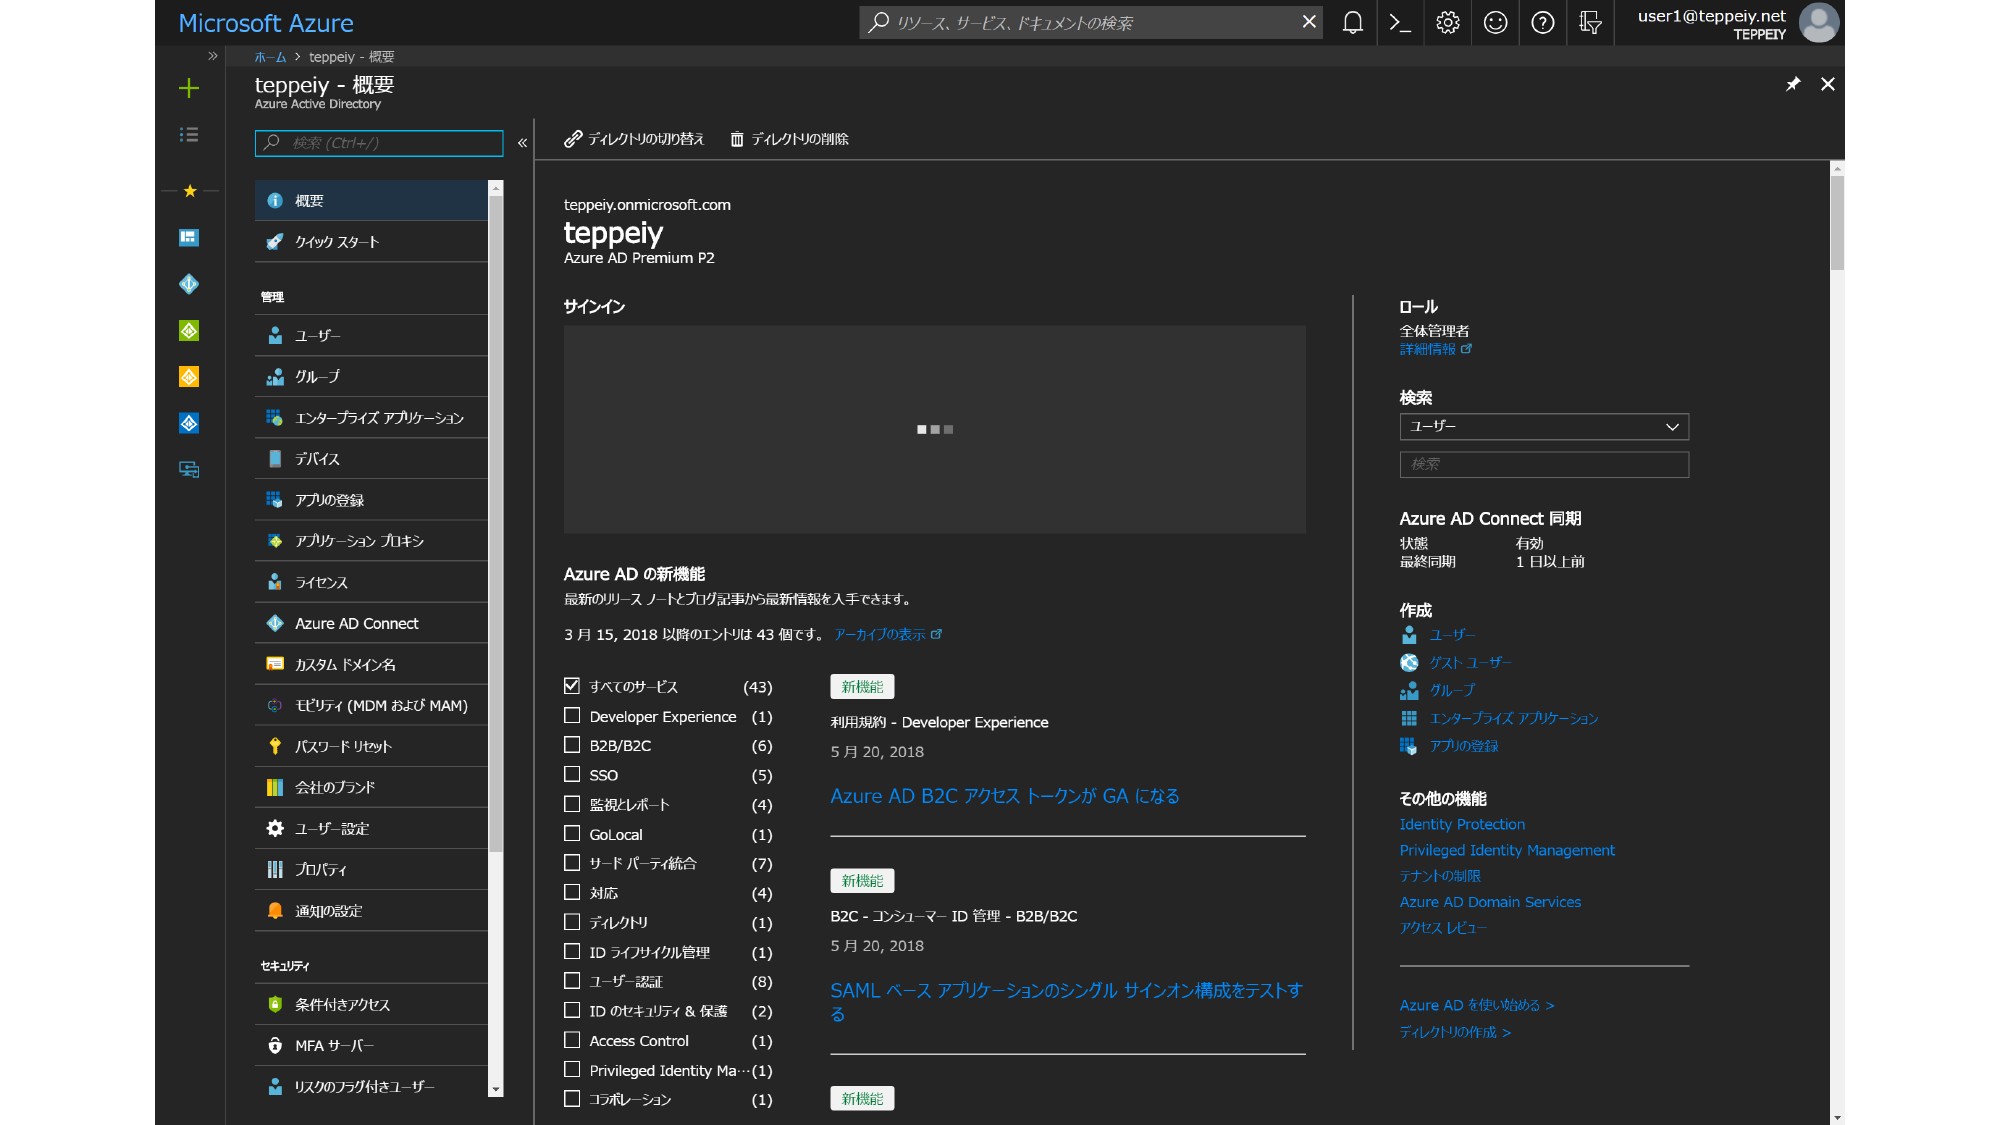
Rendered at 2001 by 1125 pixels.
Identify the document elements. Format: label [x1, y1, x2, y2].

picture [155, 0, 1845, 1125]
